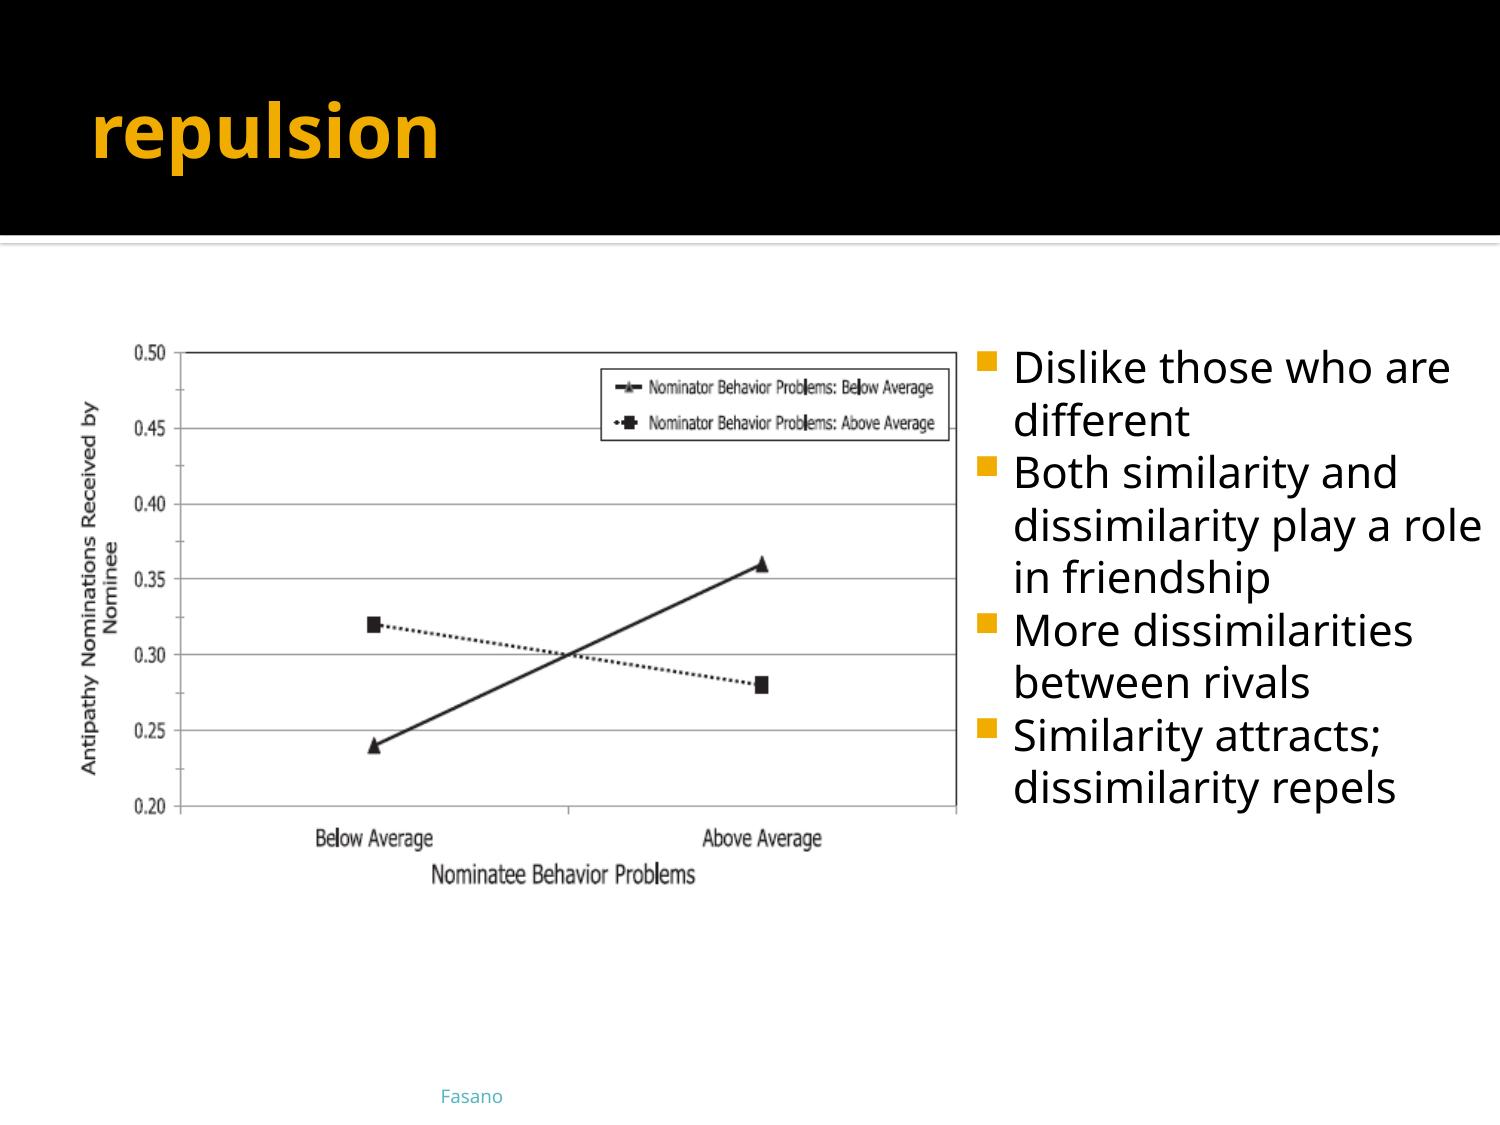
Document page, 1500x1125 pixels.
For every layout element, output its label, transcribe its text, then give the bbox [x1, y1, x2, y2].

title repulsion [75, 25, 1425, 231]
list Dislike those who are different Both similarity and dissimilarity play a role in friendship More dissimilarities between rivals Similarity attracts; dissimilarity repels [998, 324, 1500, 889]
footer Fasano [433, 1062, 1337, 1108]
picture [33, 312, 993, 935]
